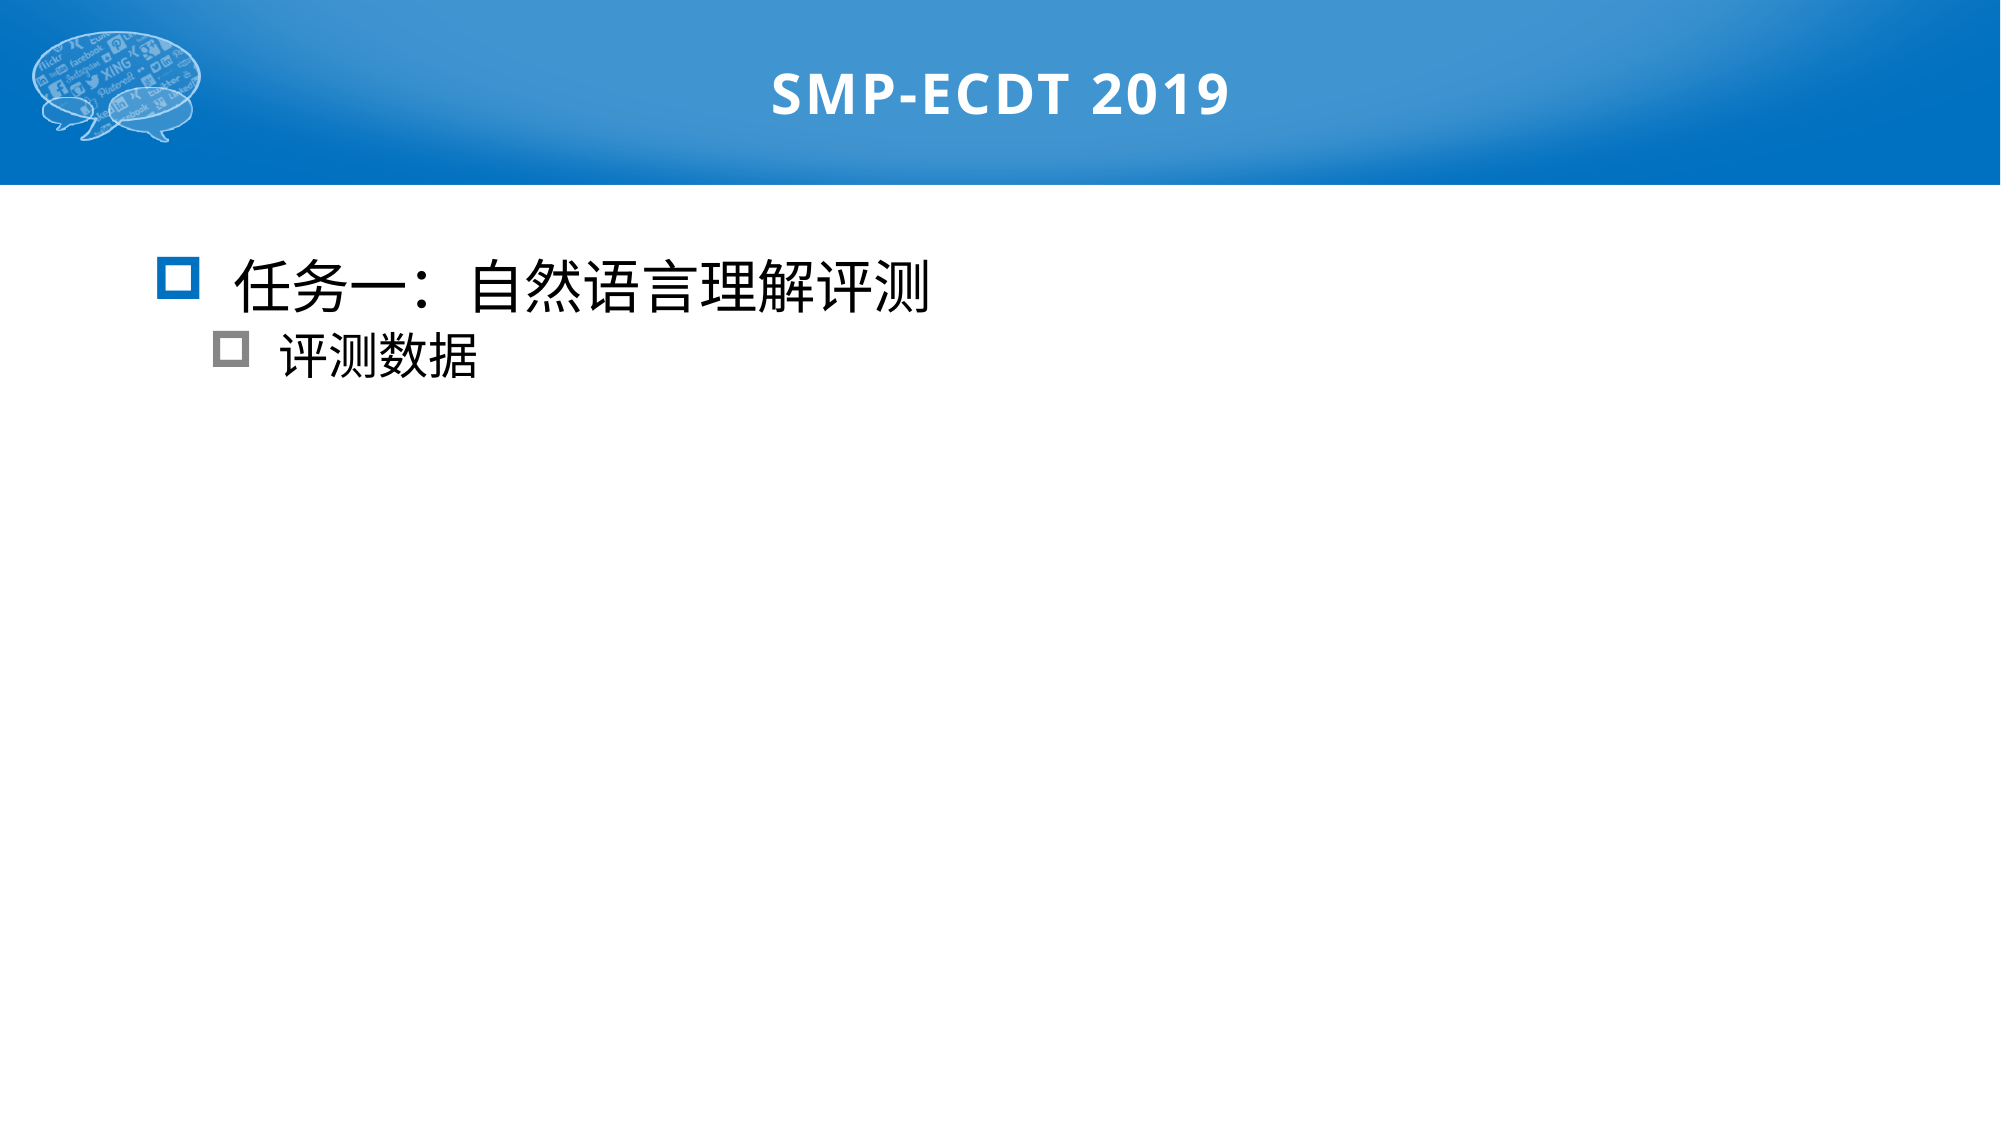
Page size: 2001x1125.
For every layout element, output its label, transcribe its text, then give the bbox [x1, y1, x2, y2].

list 任务一：自然语言理解评测 评测数据 [137, 250, 1863, 1014]
title SMP-ECDT 2019 [0, 34, 2000, 160]
picture [0, 0, 2001, 1125]
